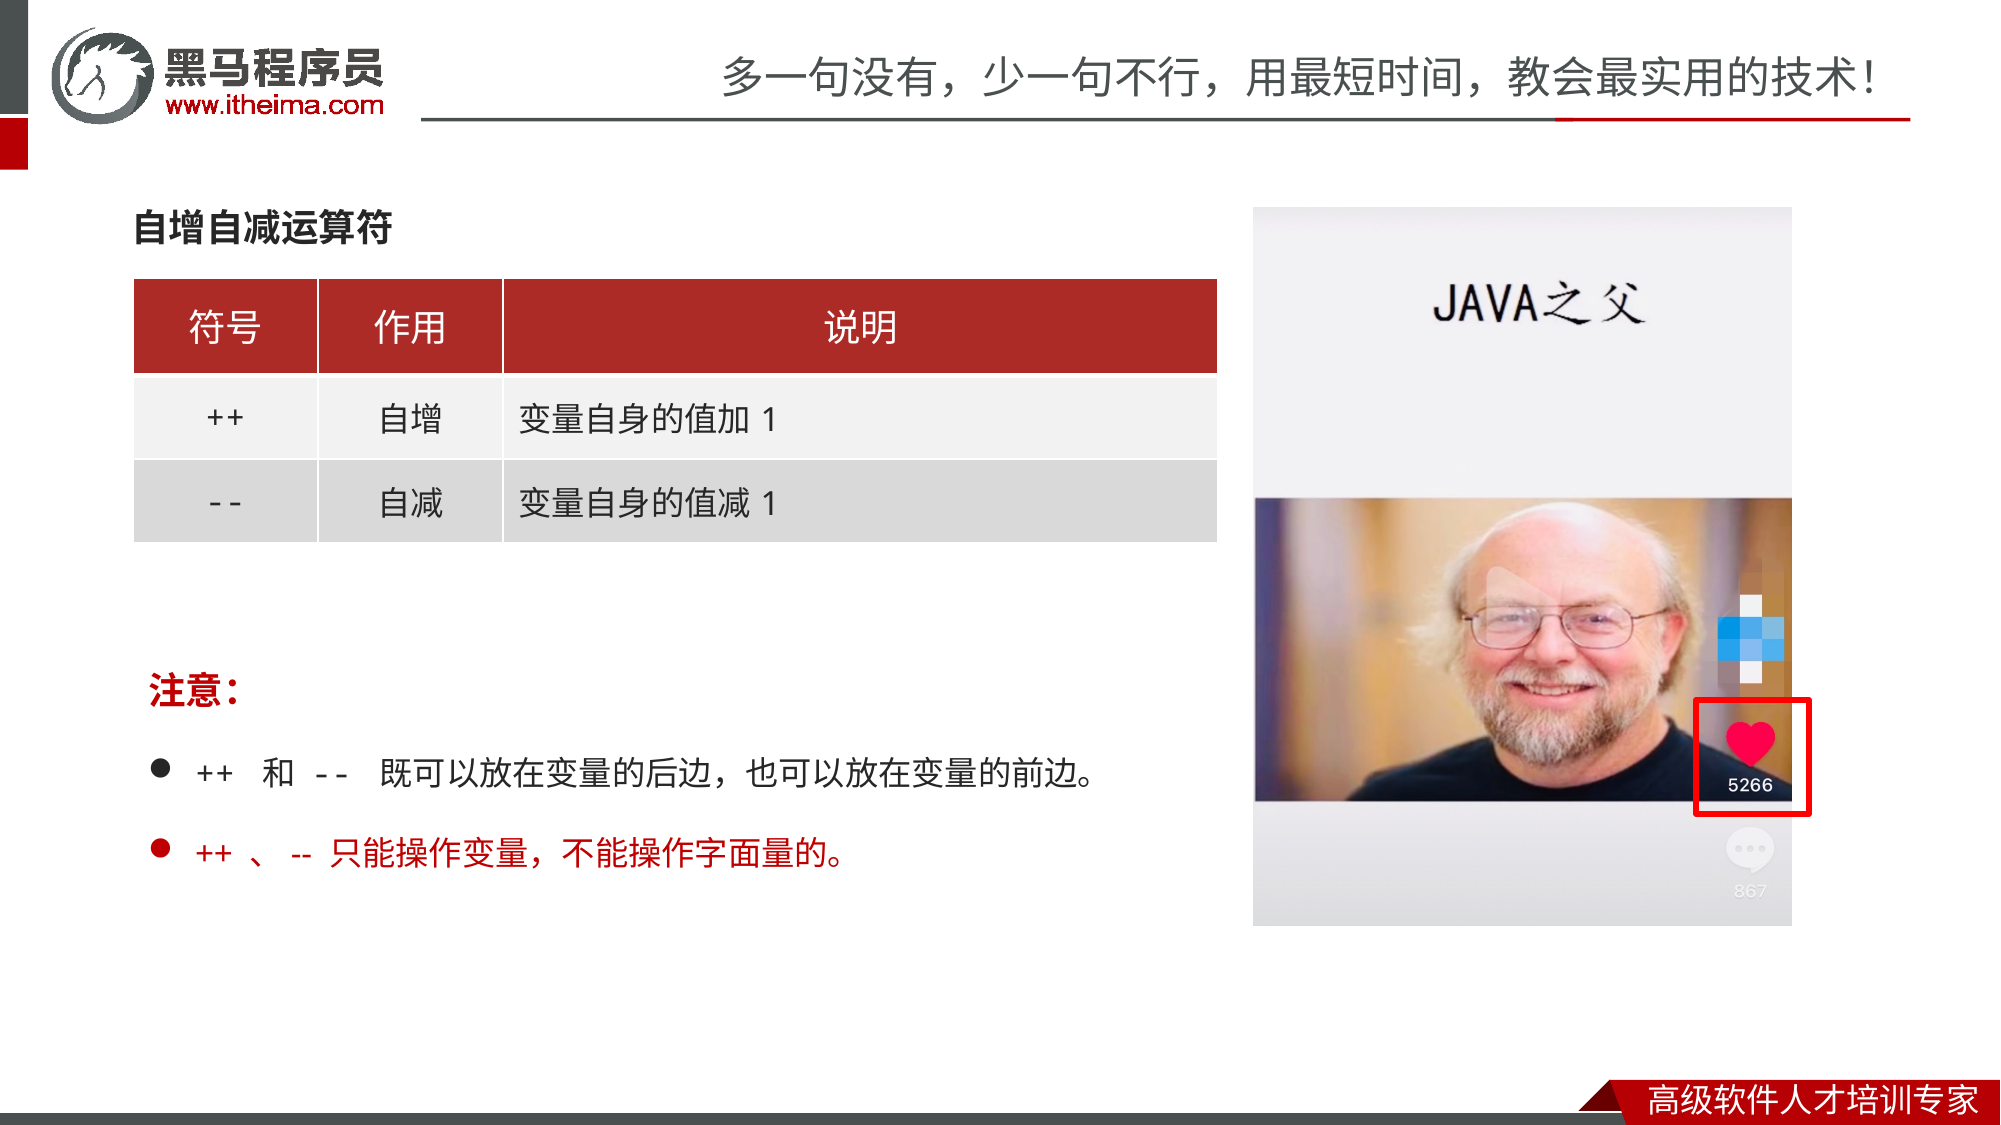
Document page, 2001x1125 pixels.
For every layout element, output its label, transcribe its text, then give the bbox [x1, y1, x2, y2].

table_cell 变量自身的值减1 [504, 460, 1217, 542]
table_header 作用 [319, 279, 502, 373]
table_cell 自减 [319, 460, 502, 542]
picture [1253, 207, 1792, 926]
table_cell -- [134, 460, 317, 542]
text_box 注意： ++ 和 -- 既可以放在变量的后边，也可以放在变量的前边。 ++ 、-- 只能操作变量，不能操作字面量的。 [133, 615, 1150, 880]
picture [50, 26, 384, 125]
table_header 说明 [504, 279, 1217, 373]
table_cell 变量自身的值加1 [504, 378, 1217, 458]
table_header 符号 [134, 279, 317, 373]
text_box [1797, 699, 1809, 814]
text_box [116, 662, 959, 1073]
table_cell 自增 [319, 378, 502, 458]
list 自增自减运算符 [116, 183, 553, 269]
table_cell ++ [134, 378, 317, 458]
